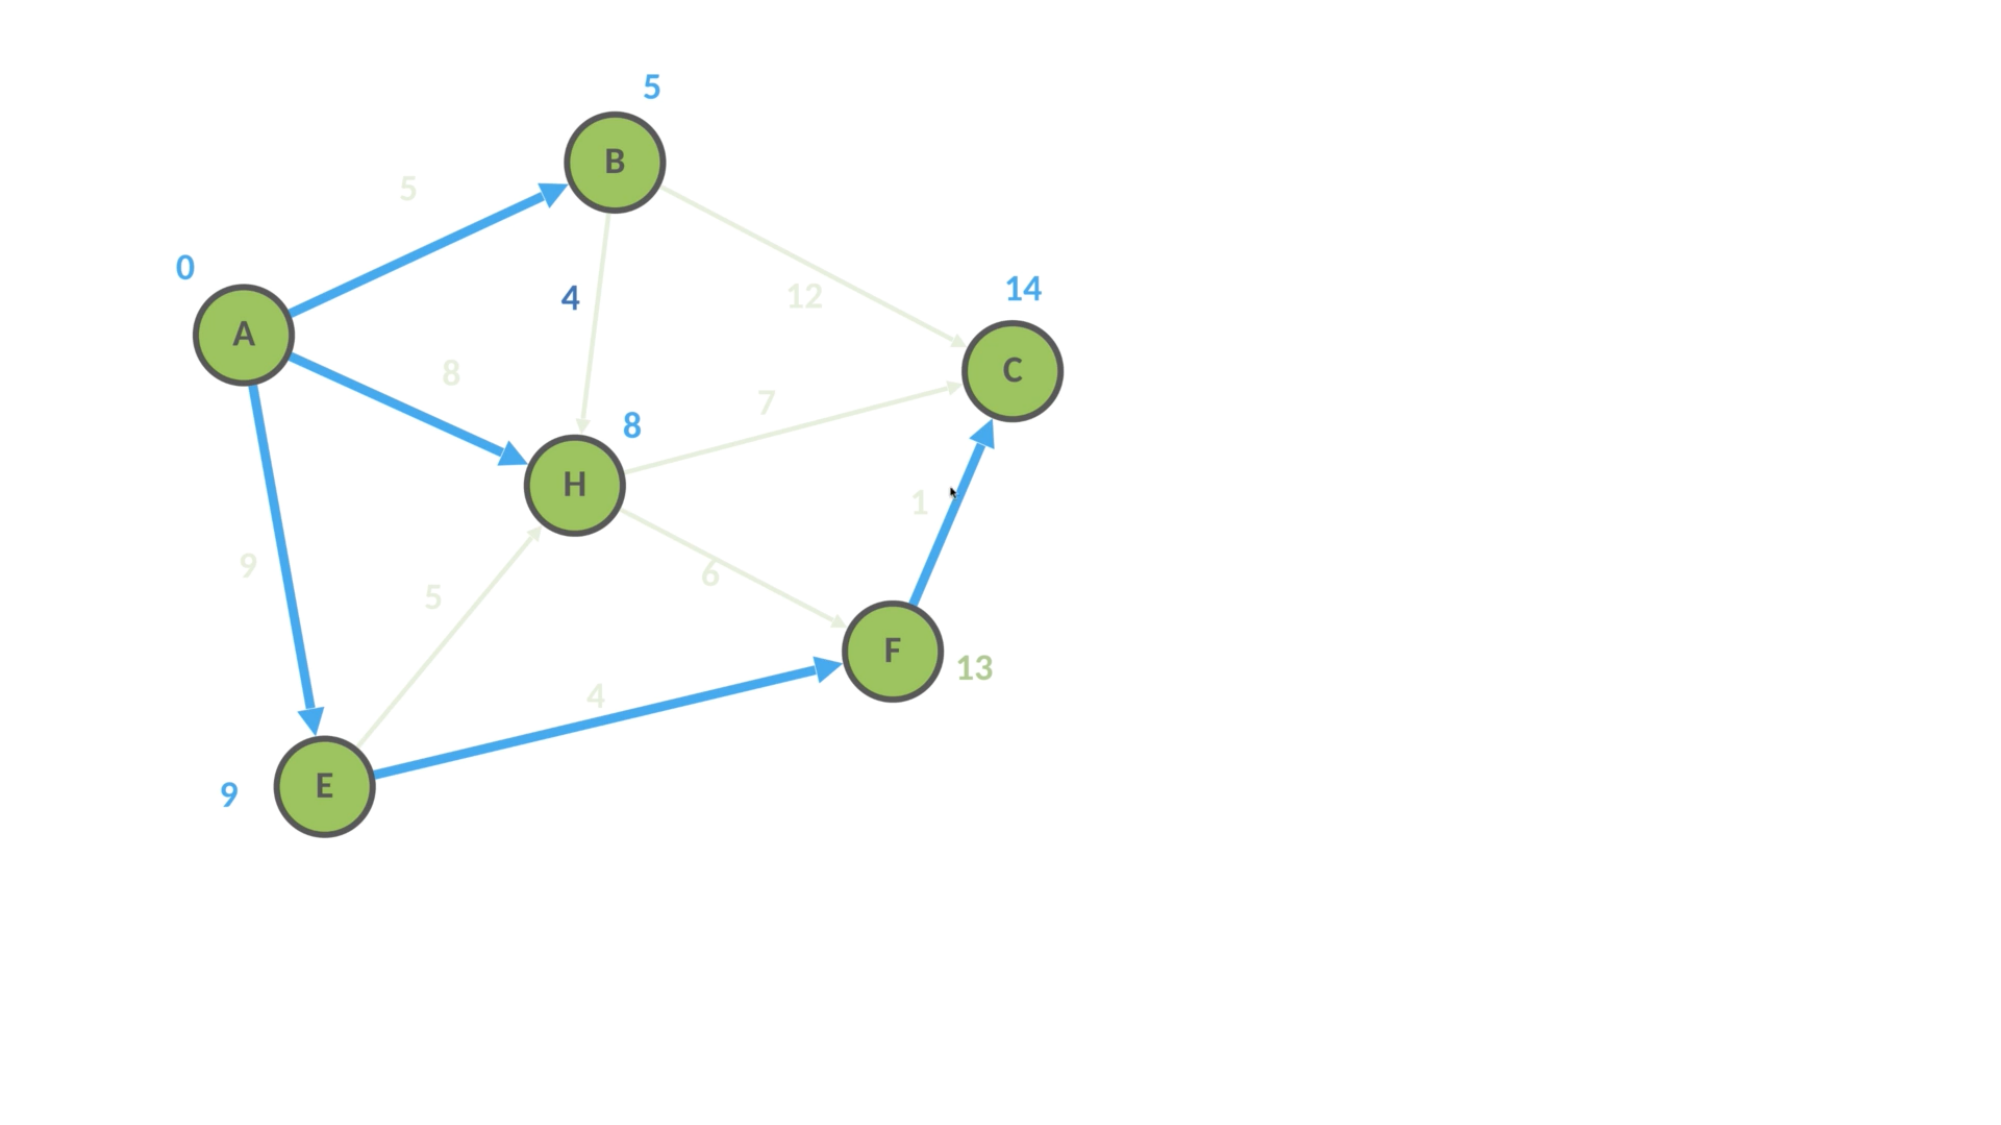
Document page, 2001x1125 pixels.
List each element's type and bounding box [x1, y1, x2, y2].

picture [142, 60, 1109, 848]
